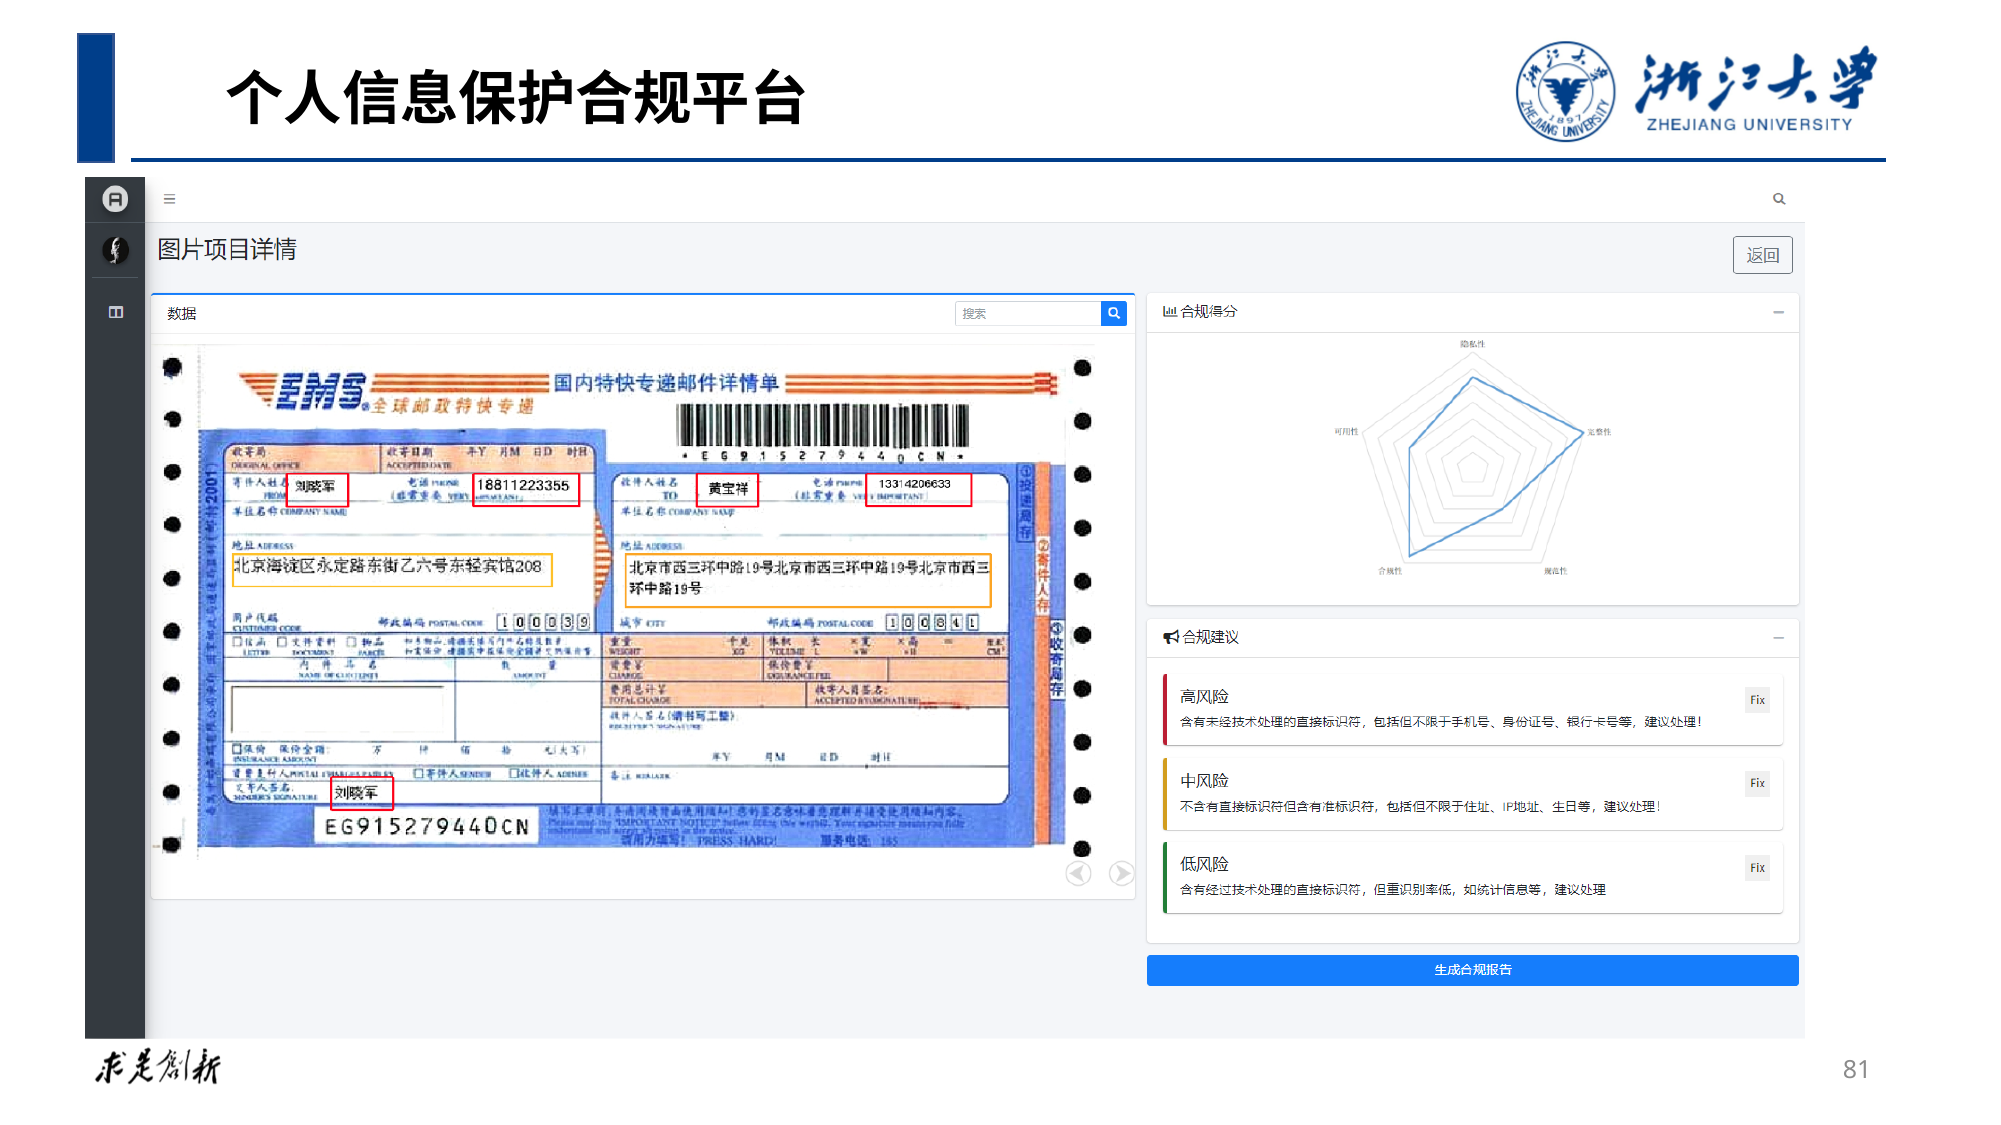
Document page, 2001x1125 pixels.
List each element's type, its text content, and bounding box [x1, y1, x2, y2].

slide_number 81 [1548, 1041, 1887, 1101]
text_box 个人信息保护合规平台 [118, 53, 916, 171]
picture [76, 177, 1805, 1096]
picture [1488, 24, 1887, 146]
